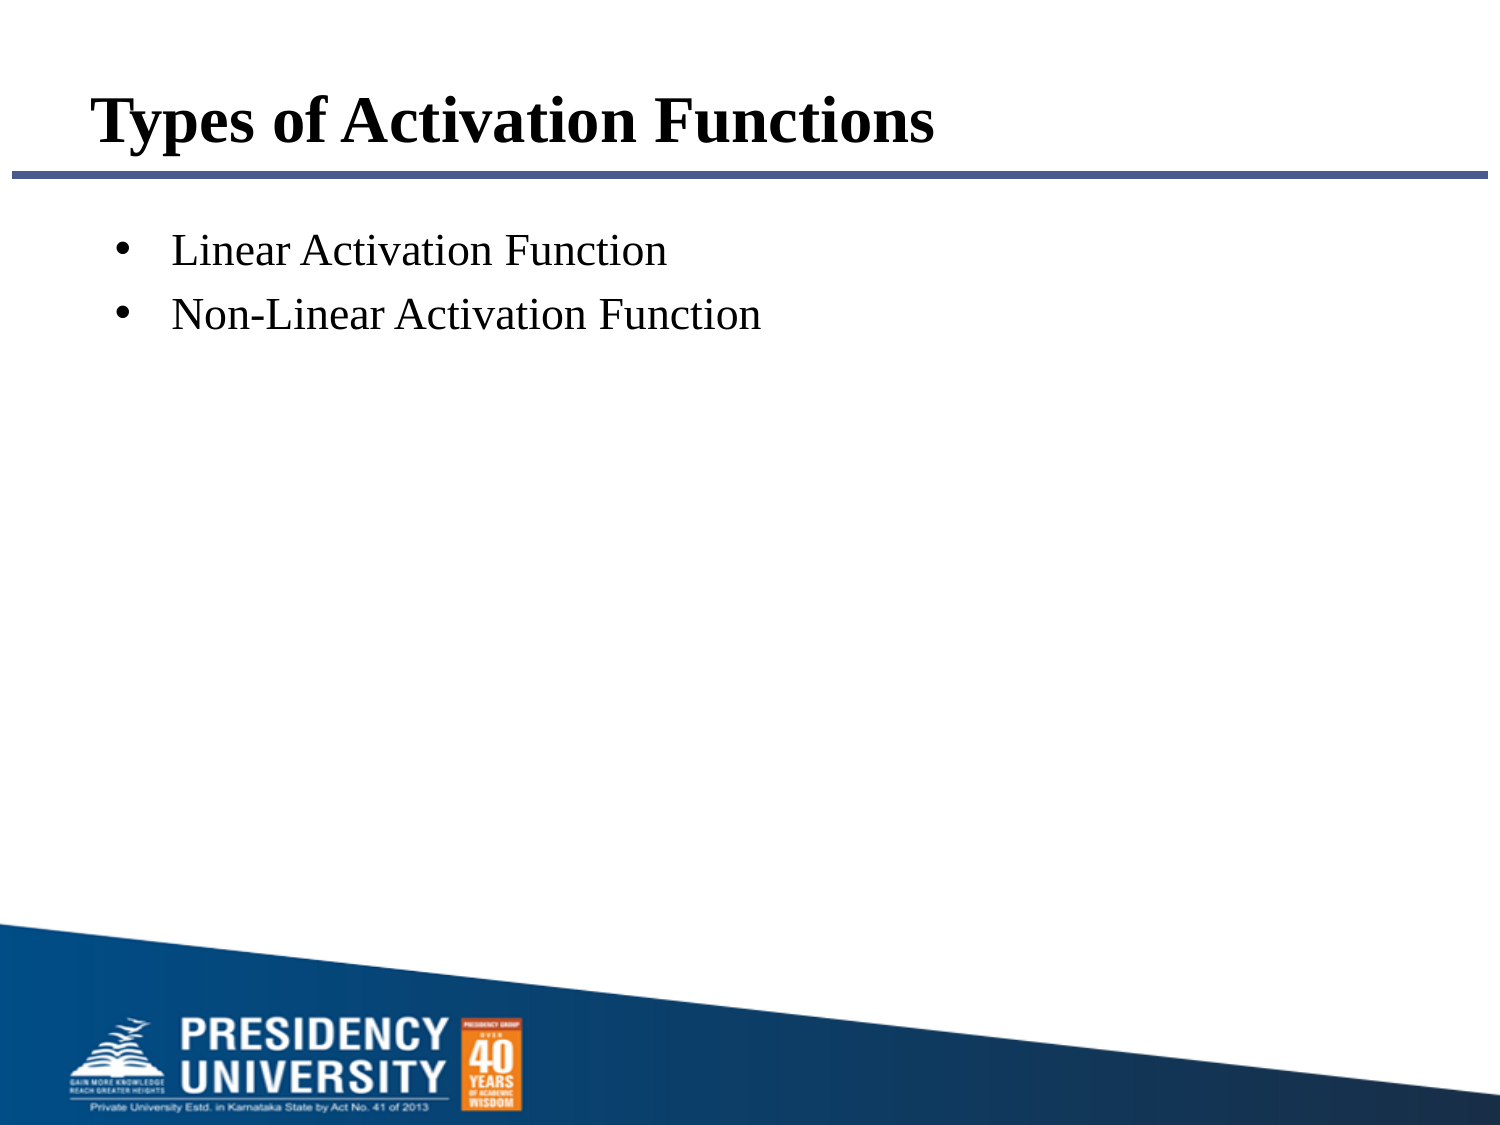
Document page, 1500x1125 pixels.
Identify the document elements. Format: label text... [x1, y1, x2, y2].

picture [0, 921, 1500, 1125]
list Linear Activation Function Non-Linear Activation Function [99, 212, 1425, 850]
title Types of Activation Functions [75, 0, 1349, 164]
